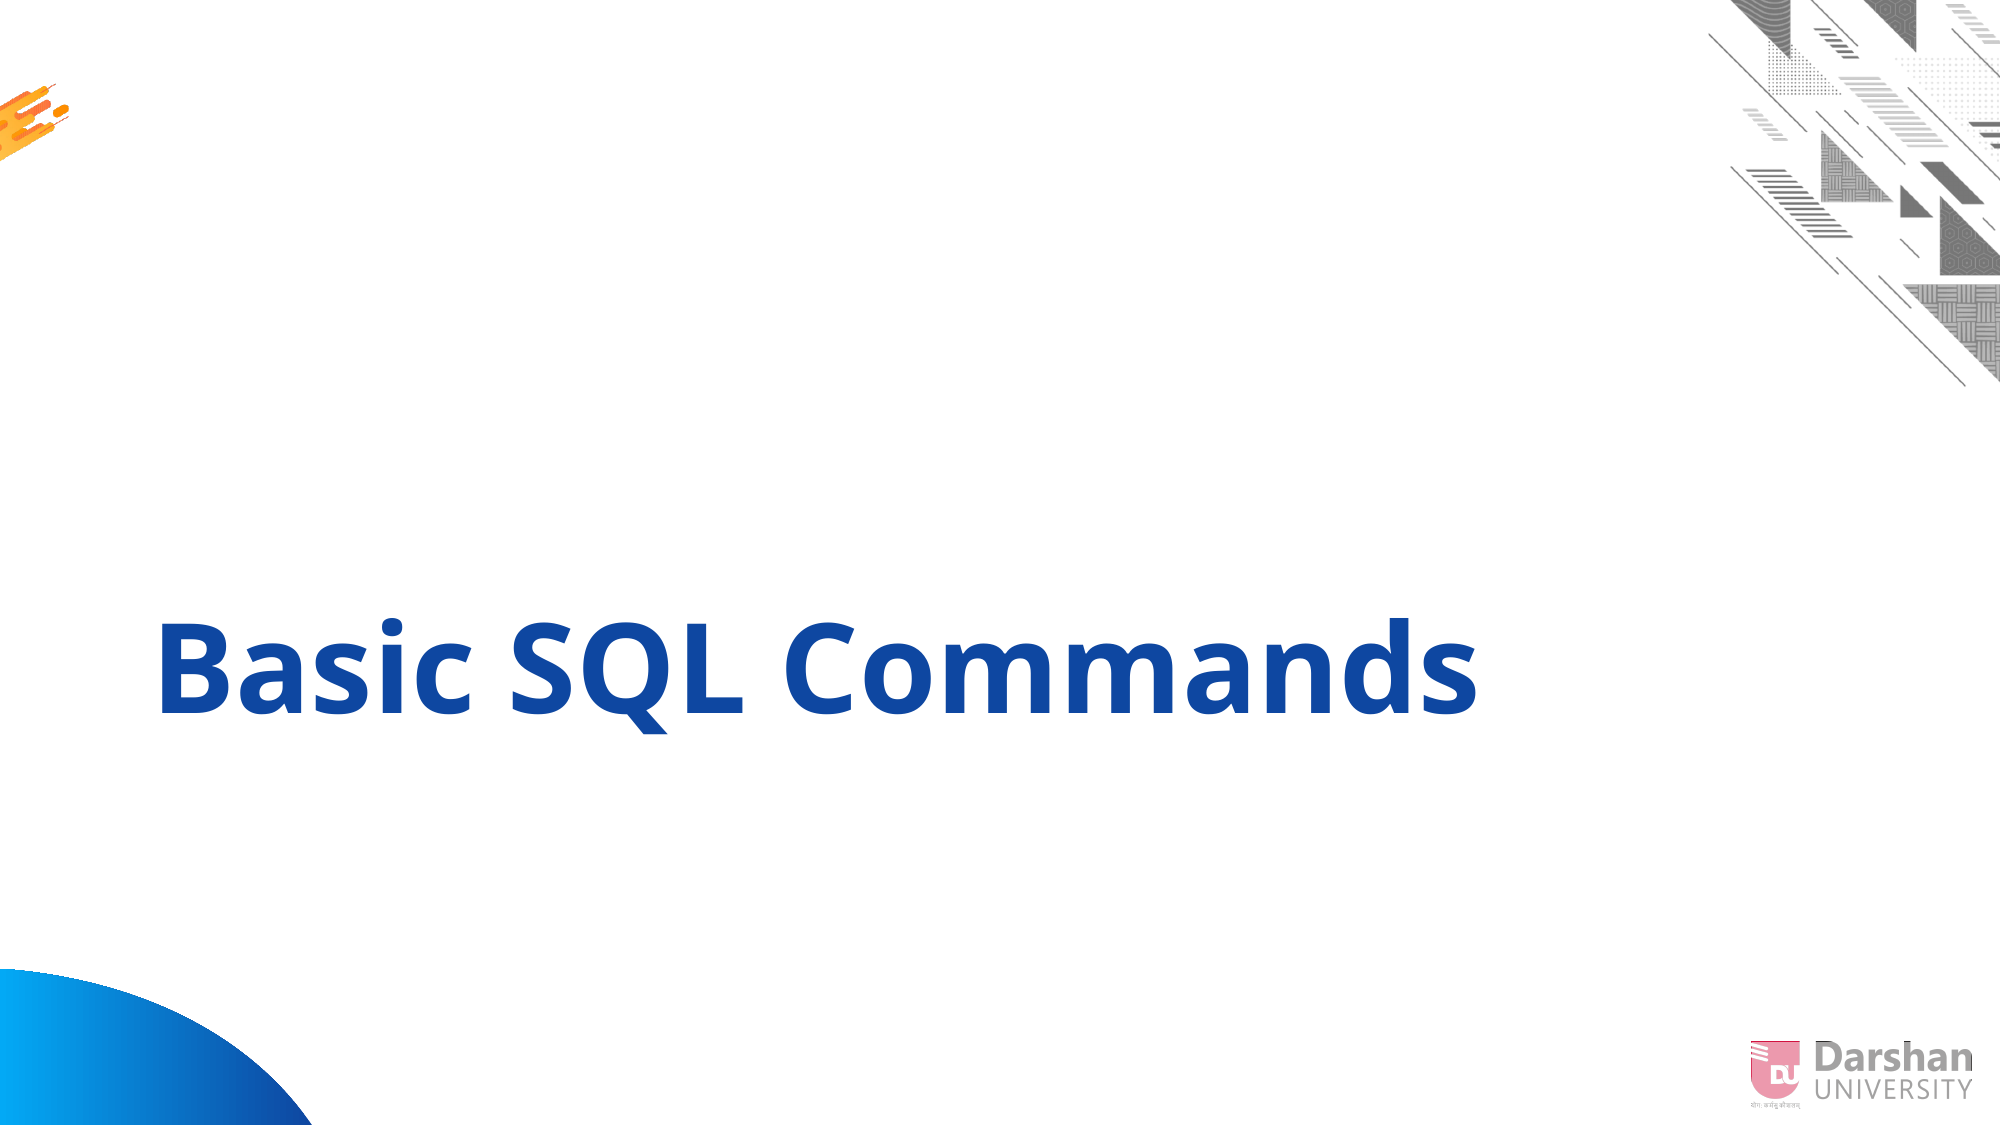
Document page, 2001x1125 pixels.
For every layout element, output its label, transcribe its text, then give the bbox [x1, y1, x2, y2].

text_box Select into [1751, 1041, 1972, 1109]
title Basic SQL Commands [136, 280, 1862, 749]
picture [0, 65, 90, 193]
